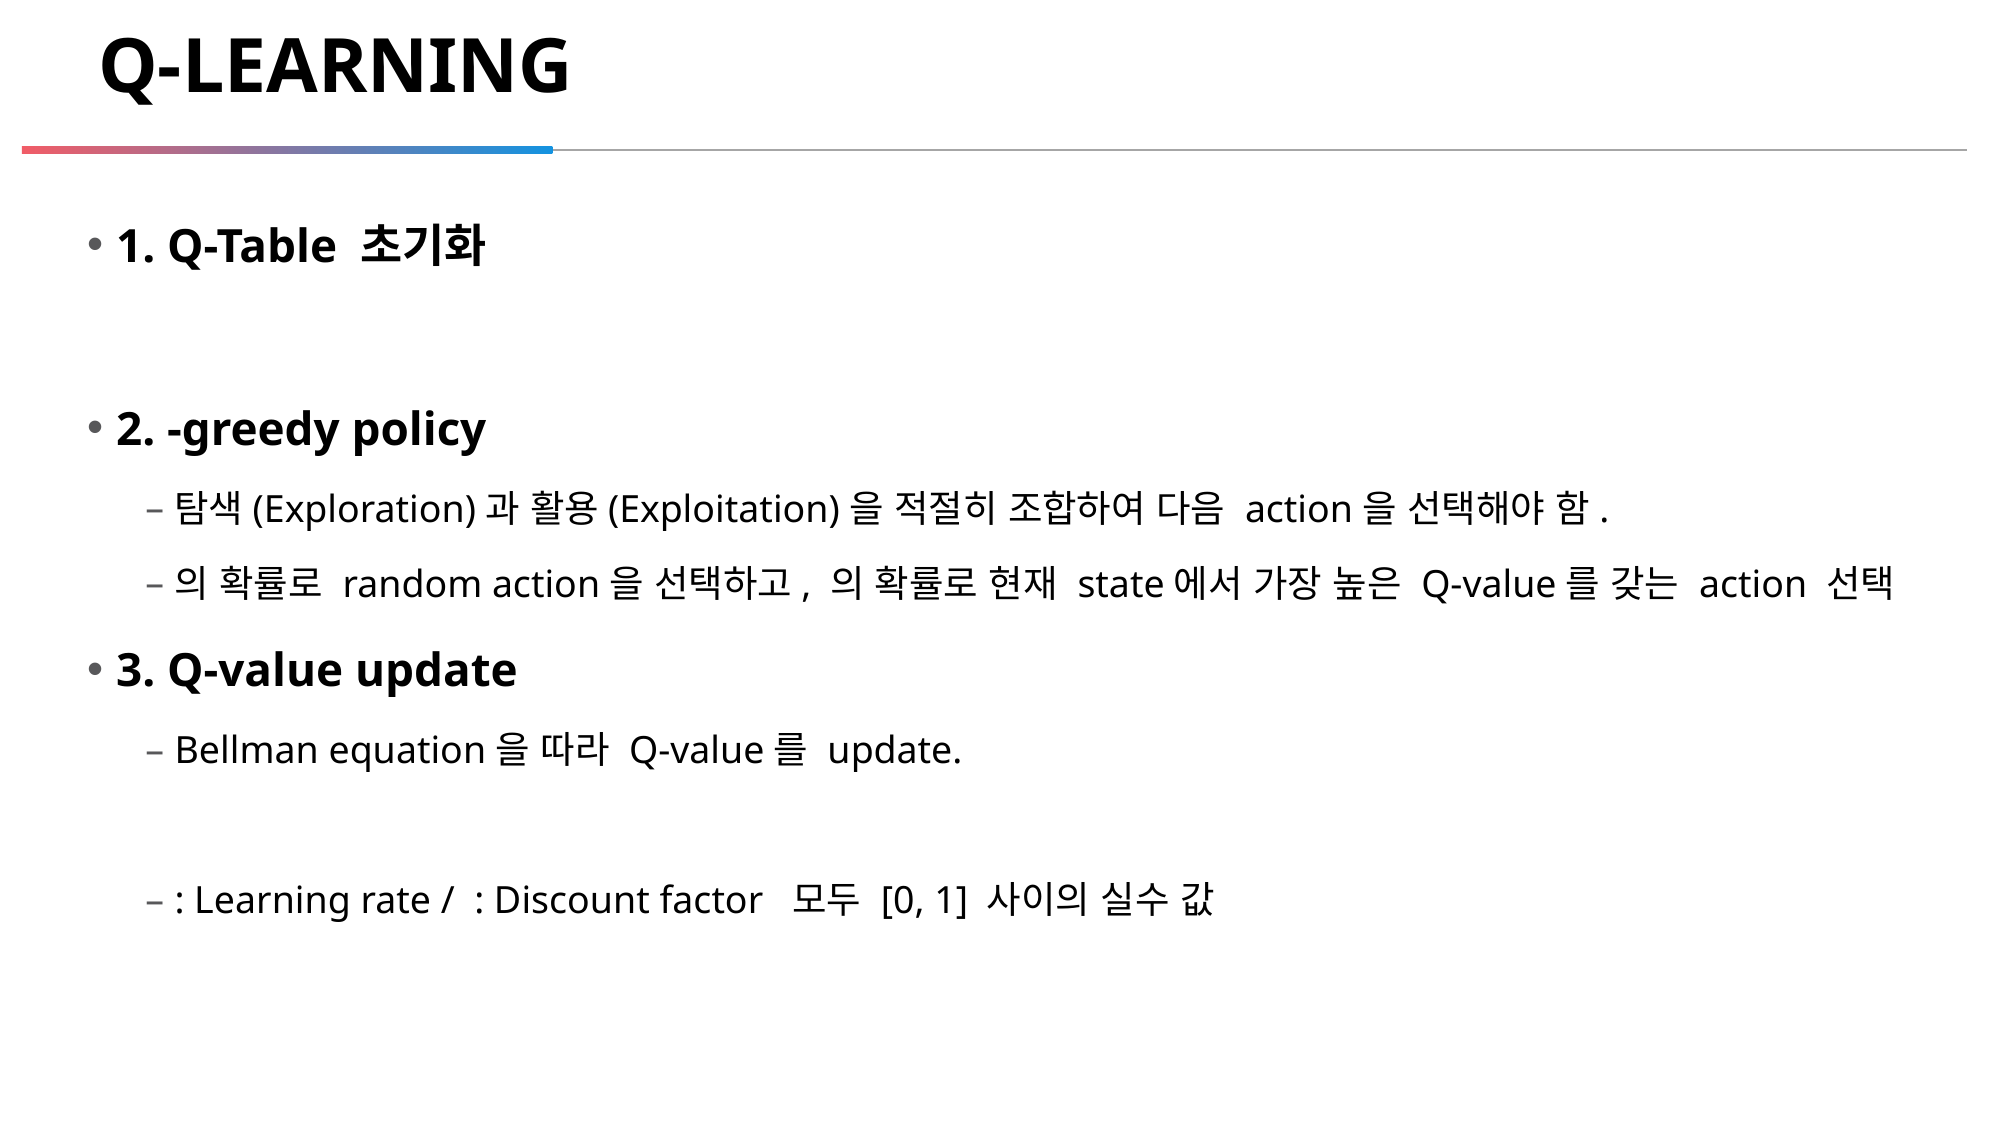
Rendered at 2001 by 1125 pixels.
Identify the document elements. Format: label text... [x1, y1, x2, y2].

title Q-Learning [86, 0, 1726, 146]
